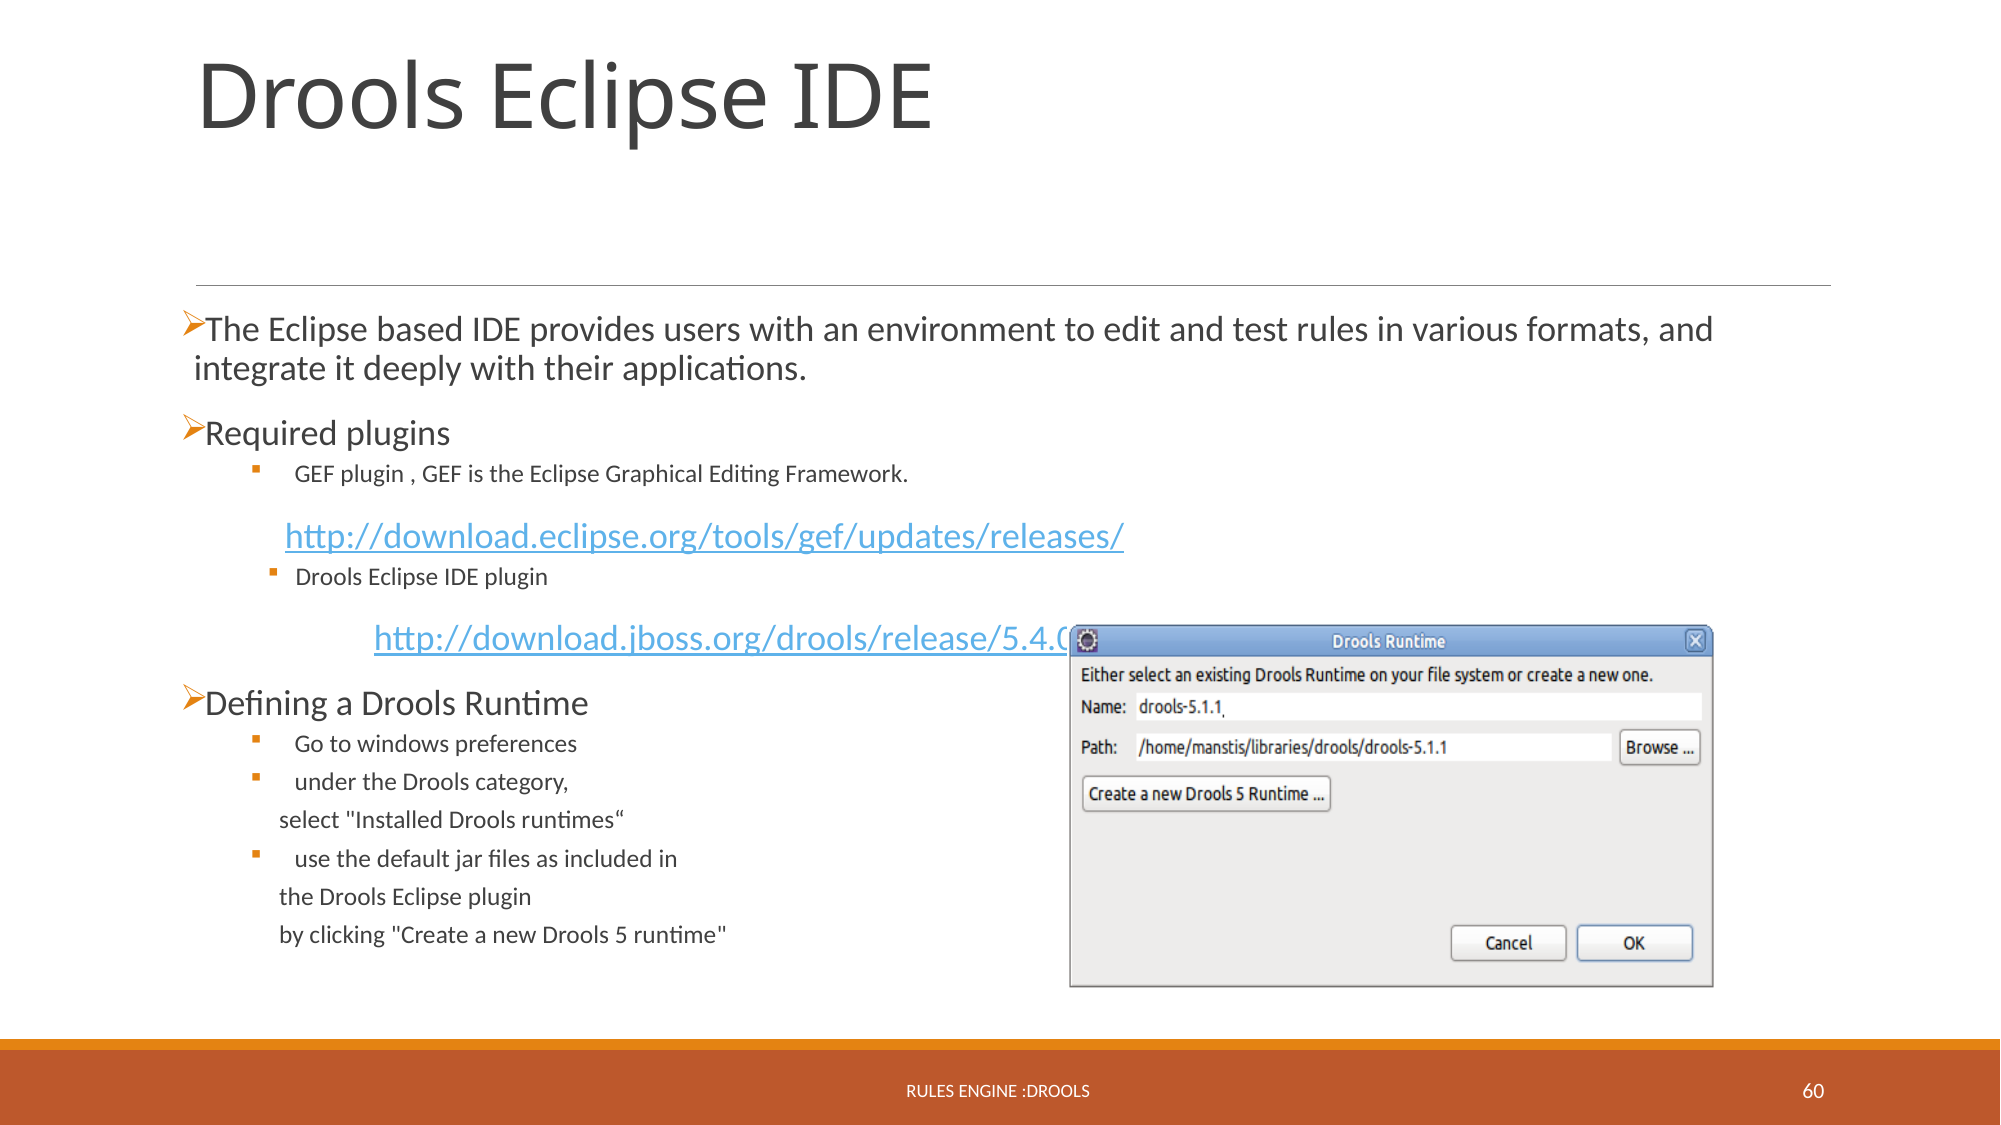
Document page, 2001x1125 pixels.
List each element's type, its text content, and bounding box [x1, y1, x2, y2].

slide_number 60 [1624, 1059, 1840, 1120]
picture [1066, 622, 1716, 989]
footer Rules Engine :Drools [604, 1059, 1396, 1120]
title Drools Eclipse IDE [180, 47, 1830, 155]
list The Eclipse based IDE provides users with an environment to edit and test rules in various formats, and integrate it deeply with their applications. Required plugins GEF plugin , GEF is the Eclipse Graphical Editing Framework. http://download.eclipse.org/tools/gef/updates/releases/ Drools Eclipse IDE plugin http://download.jboss.org/drools/release/5.4.0.Final/org.drools.updatesite/ Defining a Drools Runtime Go to windows preferences under the Drools category, select "Installed Drools runtimes“ use the default jar files as included in the Drools Eclipse plugin by clicking "Create a new Drools 5 runtime" [180, 302, 1830, 963]
